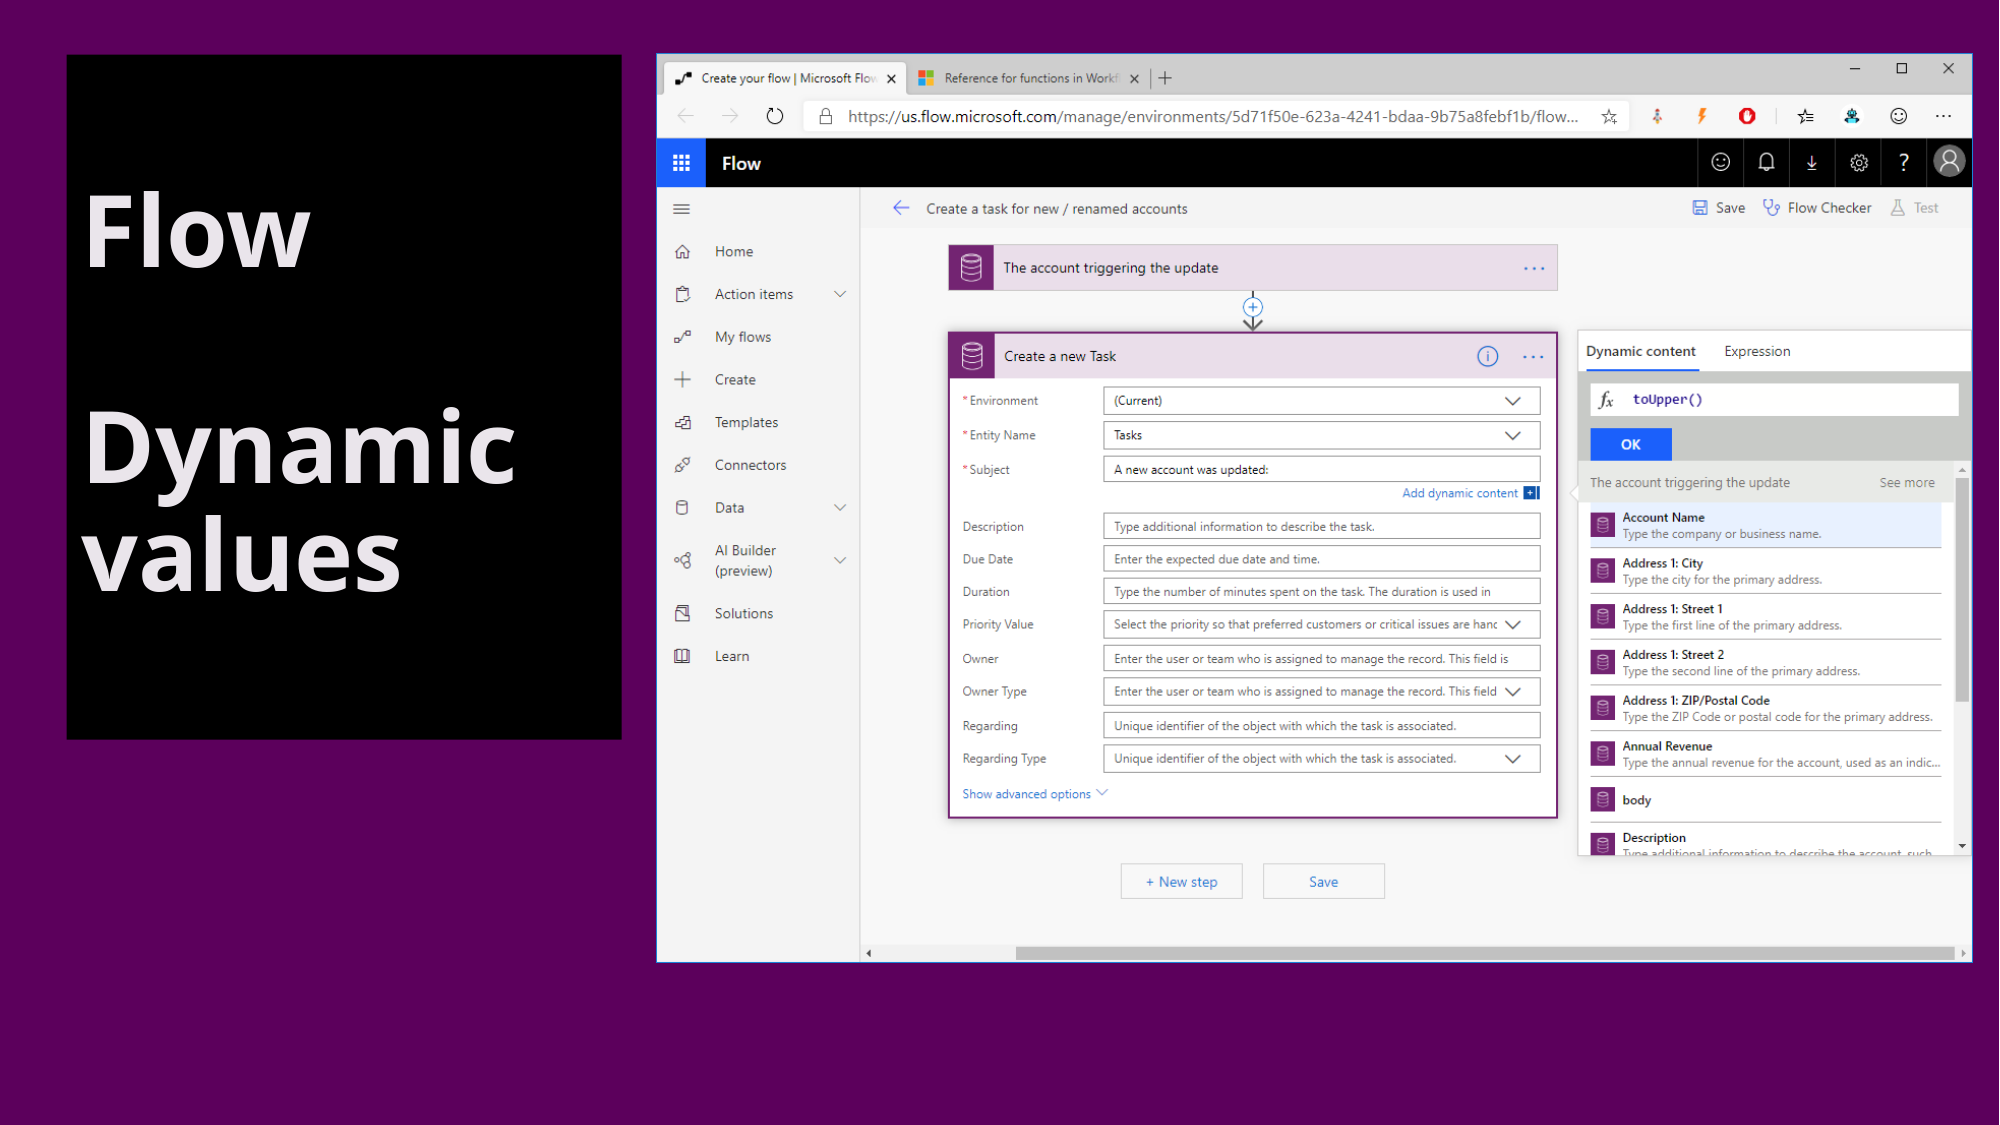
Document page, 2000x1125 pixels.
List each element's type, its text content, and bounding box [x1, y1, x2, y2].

title Flow Dynamic values [66, 54, 622, 740]
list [656, 53, 1973, 963]
